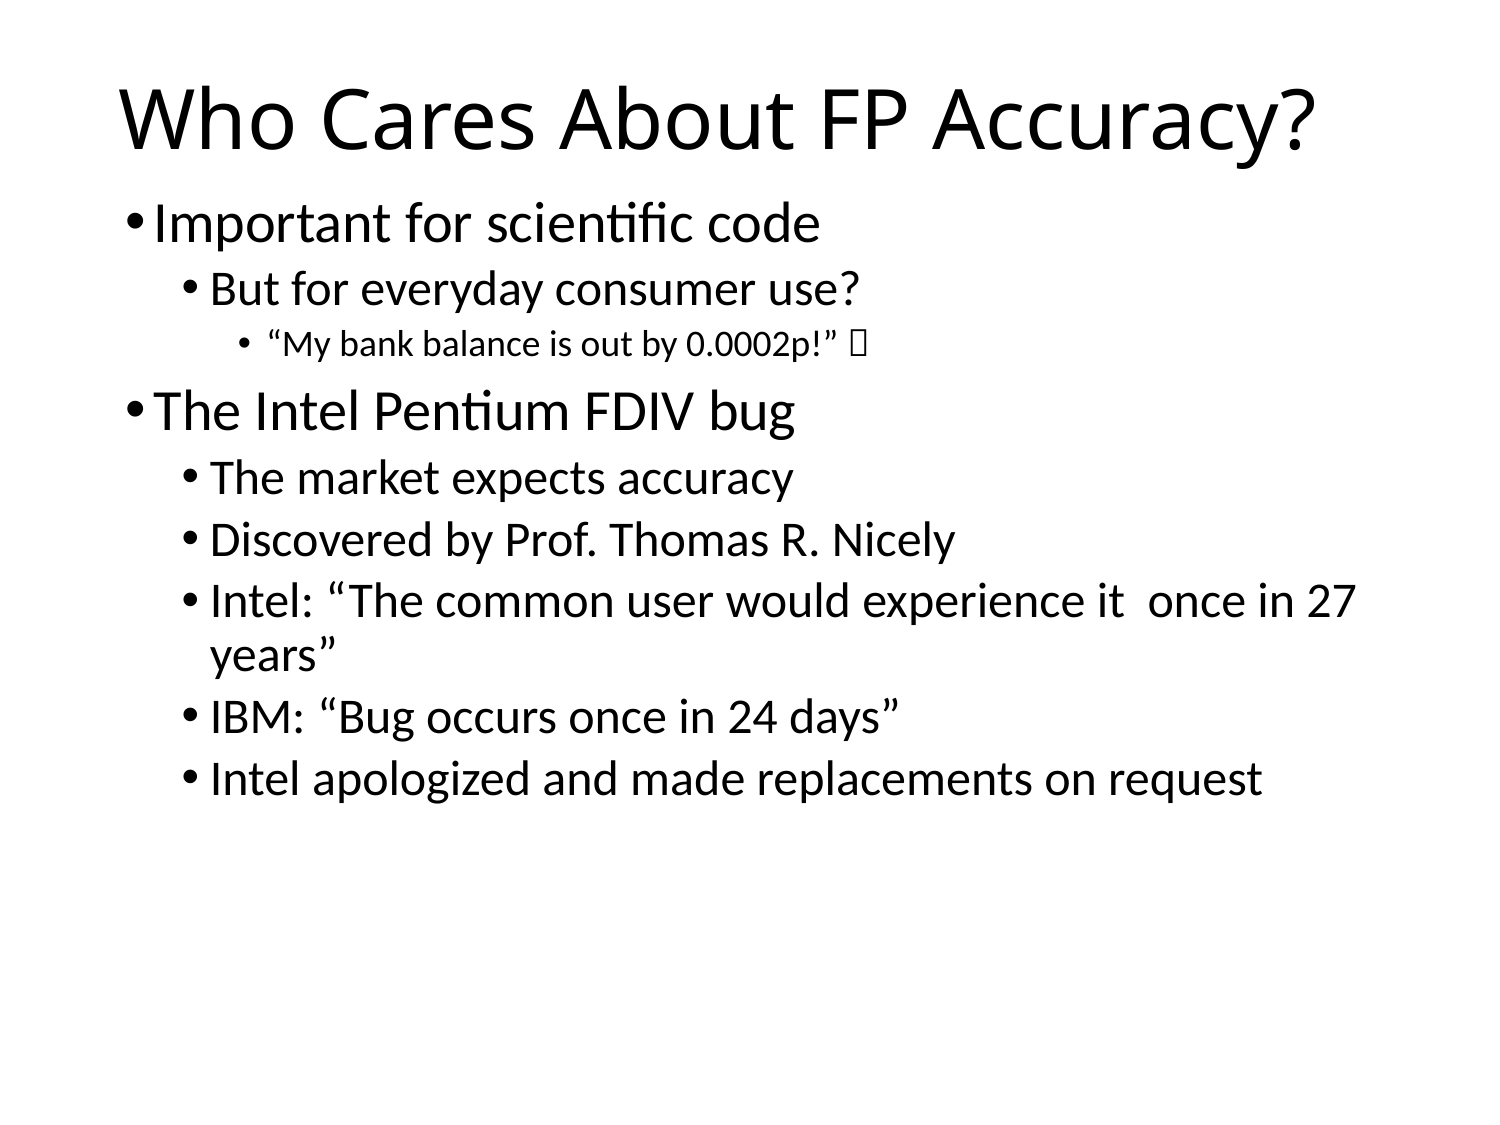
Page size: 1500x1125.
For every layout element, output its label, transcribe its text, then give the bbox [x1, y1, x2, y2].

title Who Cares About FP Accuracy? [103, 59, 1397, 185]
list Important for scientific code But for everyday consumer use? “My bank balance is out by 0.0002p!”  The Intel Pentium FDIV bug The market expects accuracy Discovered by Prof. Thomas R. Nicely Intel: “The common user would experience it once in 27 years” IBM: “Bug occurs once in 24 days” Intel apologized and made replacements on request [110, 184, 1468, 1024]
